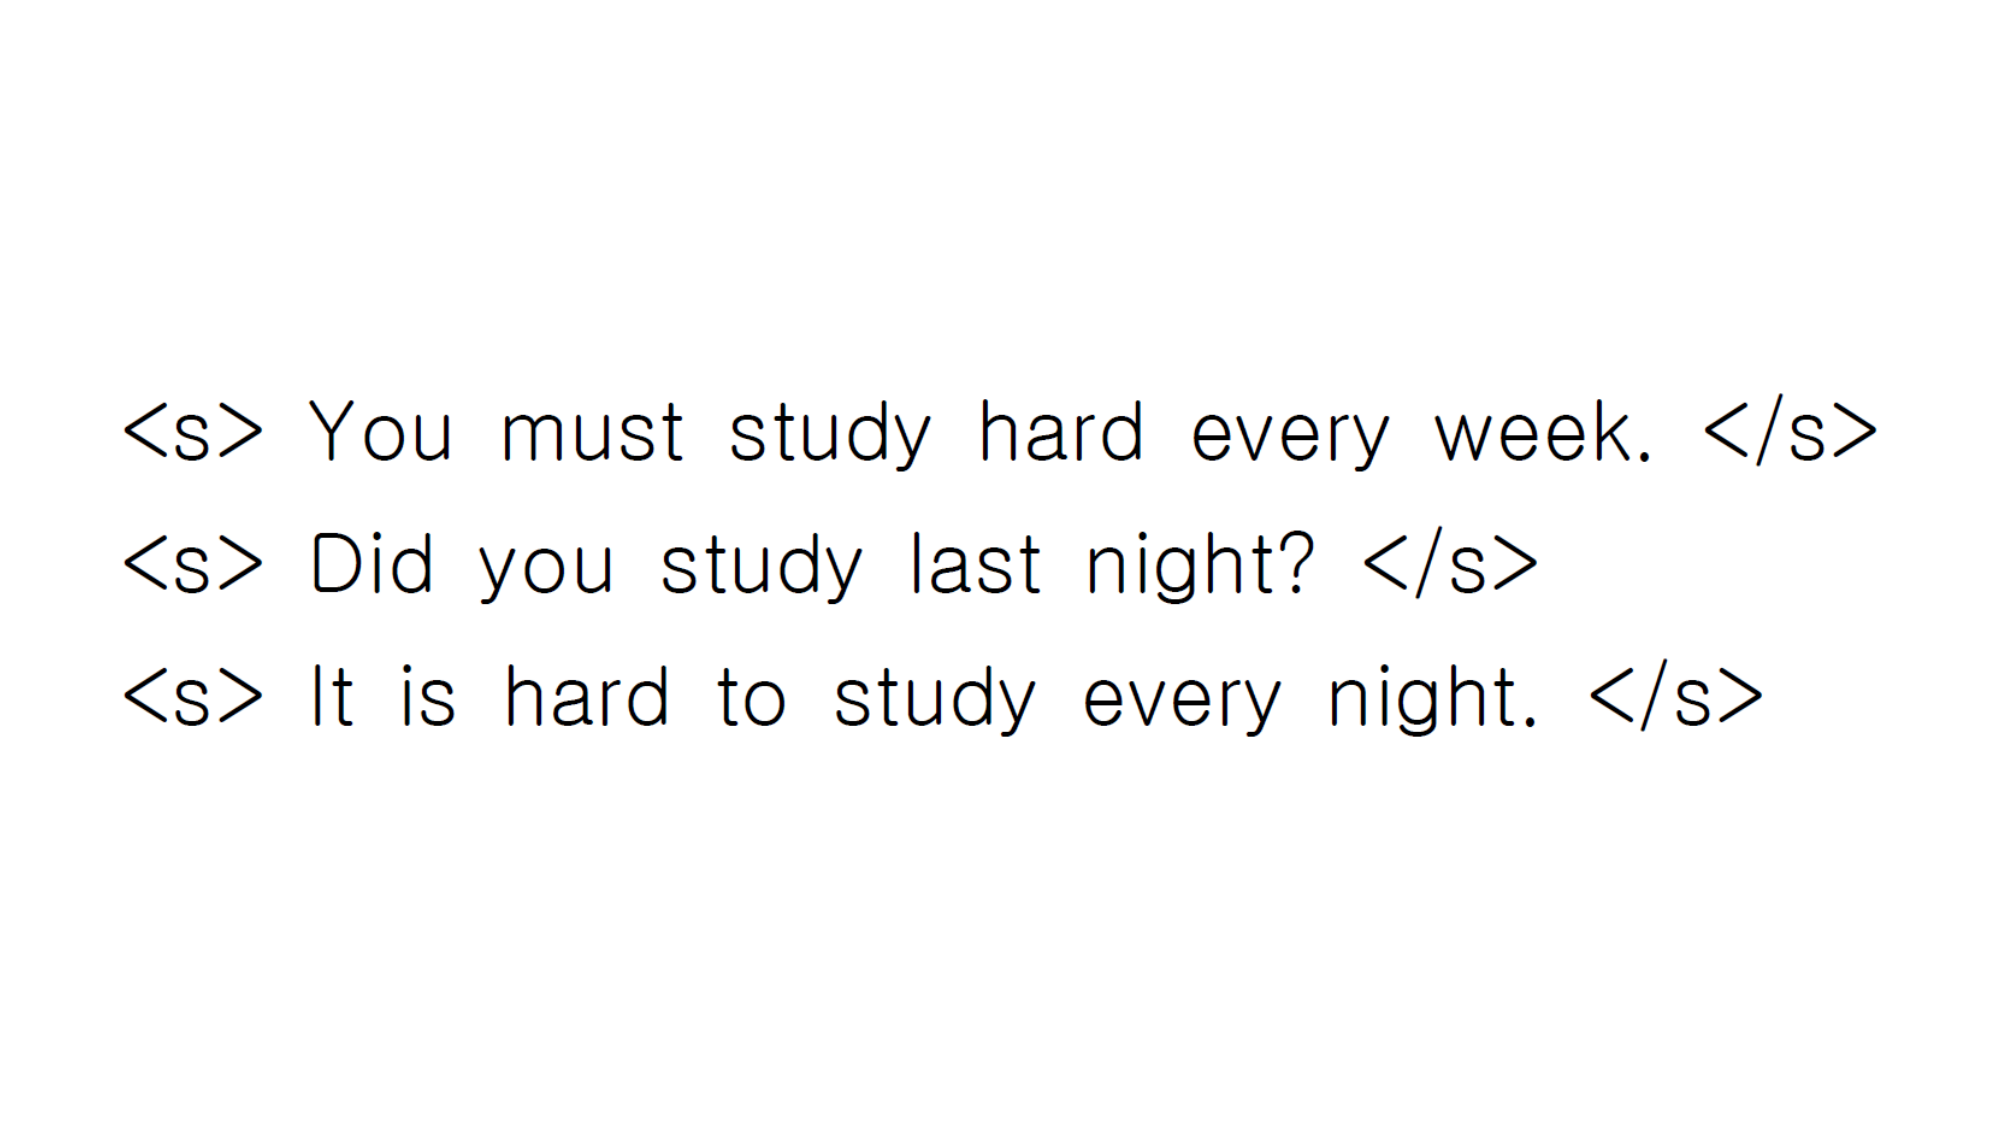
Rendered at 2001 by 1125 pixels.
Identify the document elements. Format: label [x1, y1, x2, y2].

picture [114, 386, 1886, 739]
